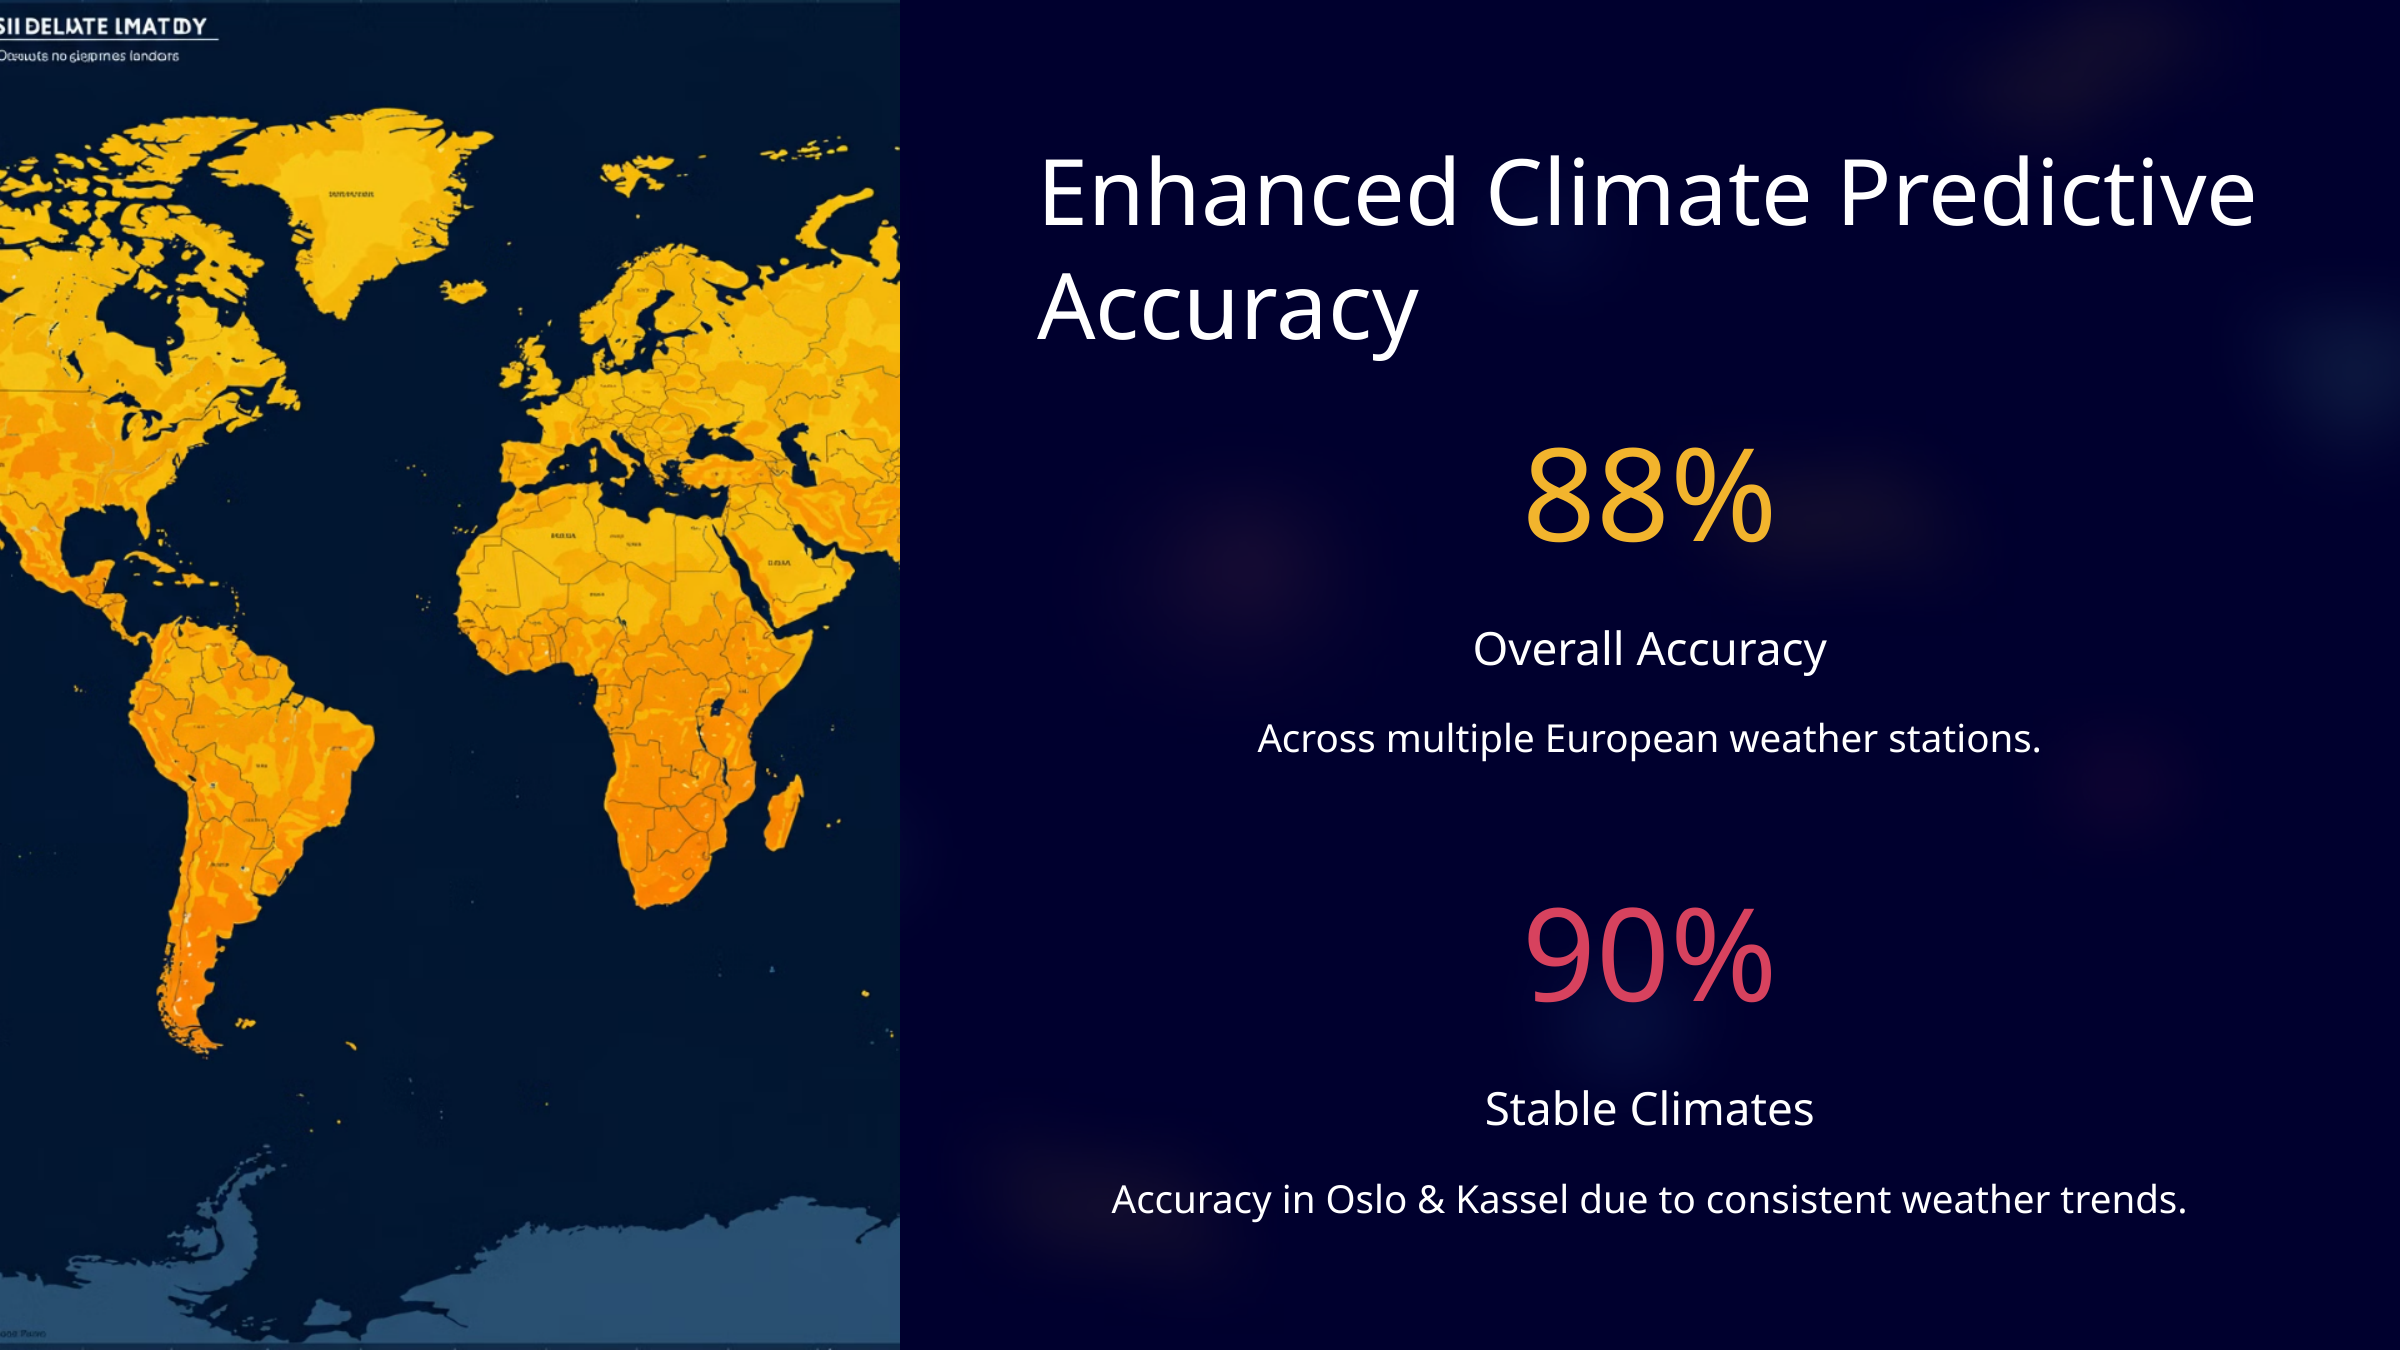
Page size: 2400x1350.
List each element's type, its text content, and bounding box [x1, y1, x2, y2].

text_box Stable Climates [1418, 1077, 1881, 1135]
text_box Overall Accuracy [1418, 616, 1881, 675]
text_box 88% [1037, 438, 2263, 568]
text_box 90% [1037, 898, 2263, 1028]
text_box Accuracy in Oslo & Kassel due to consistent weather trends. [1037, 1158, 2263, 1222]
picture [0, 0, 900, 1350]
text_box Across multiple European weather stations. [1037, 698, 2263, 761]
text_box Enhanced Climate Predictive Accuracy [1037, 128, 2263, 360]
